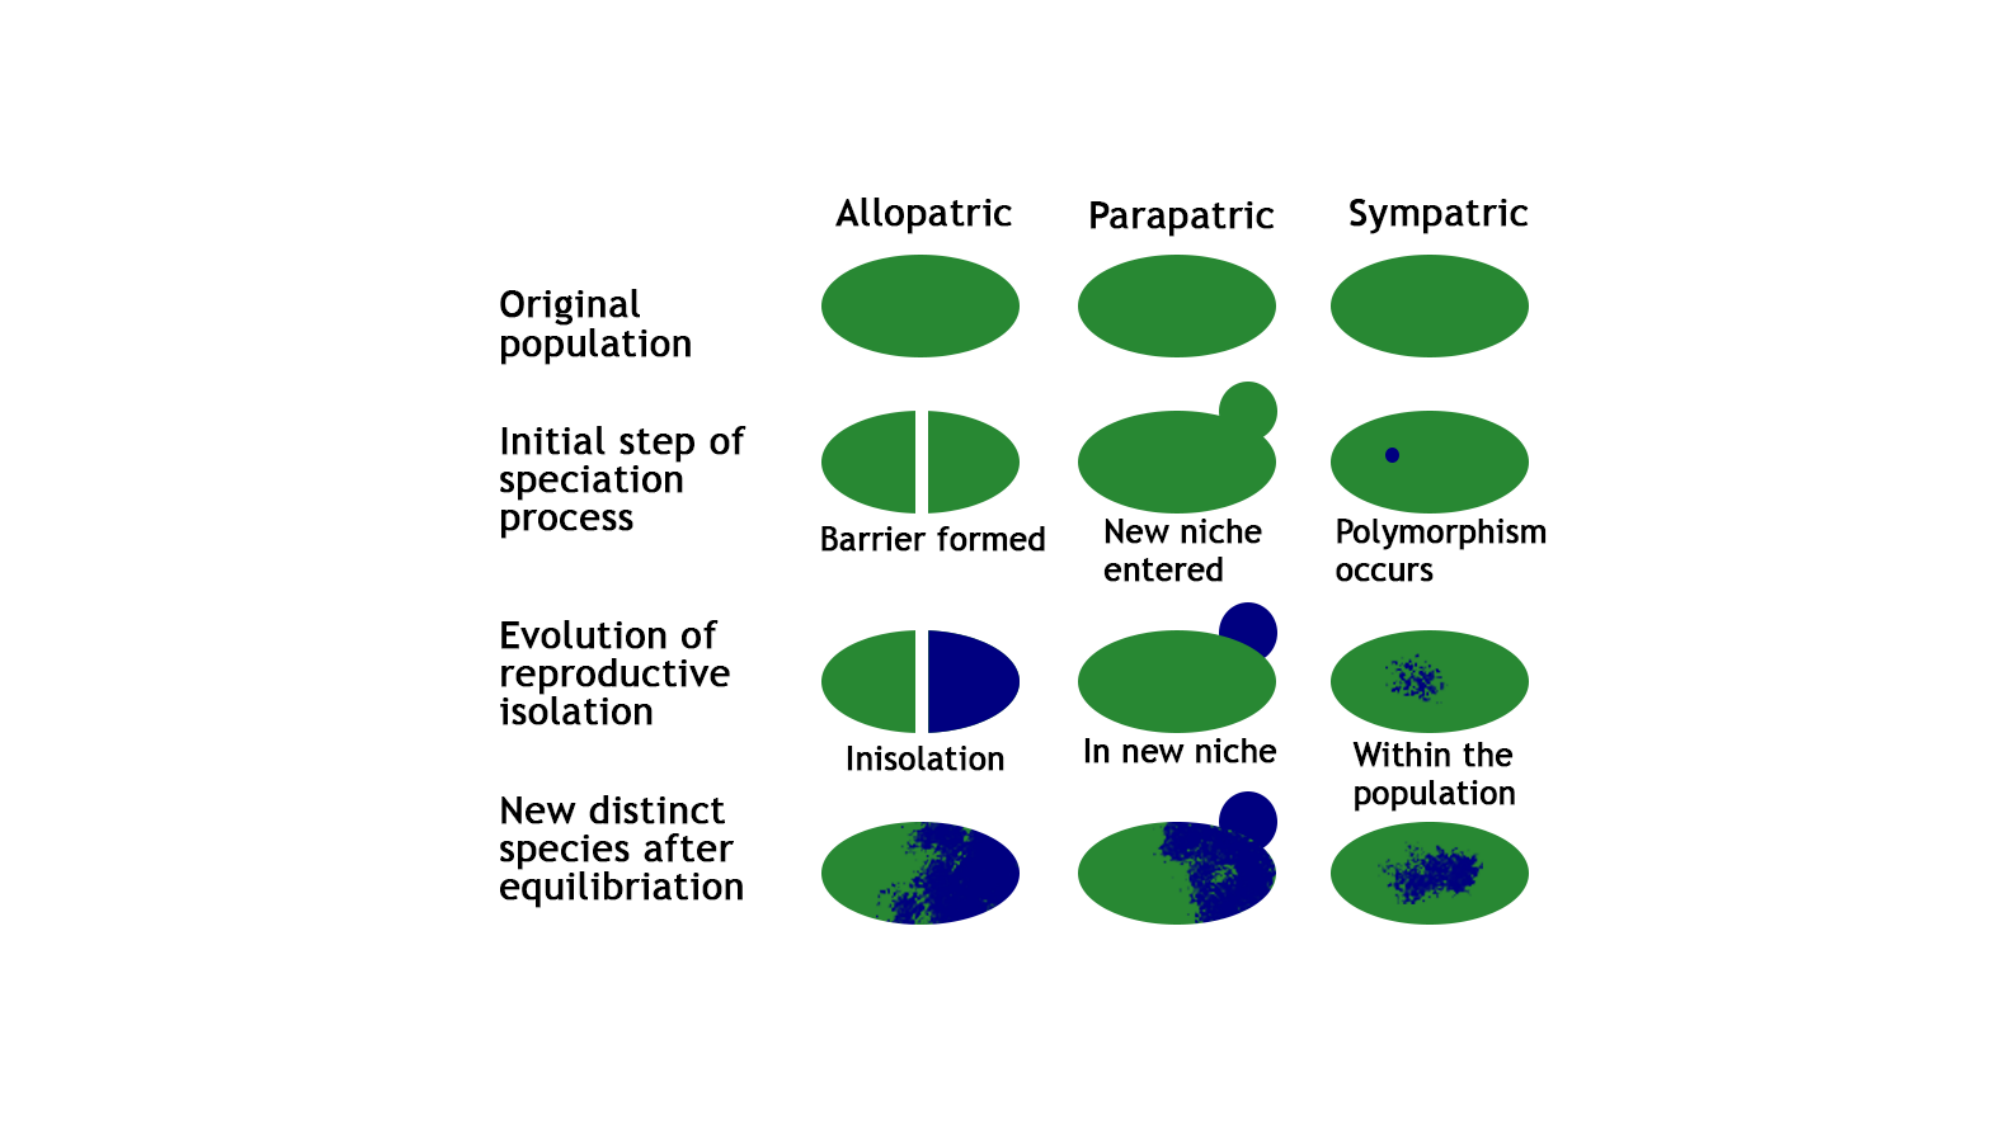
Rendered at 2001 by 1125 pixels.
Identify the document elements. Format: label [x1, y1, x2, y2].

picture [451, 152, 1595, 973]
